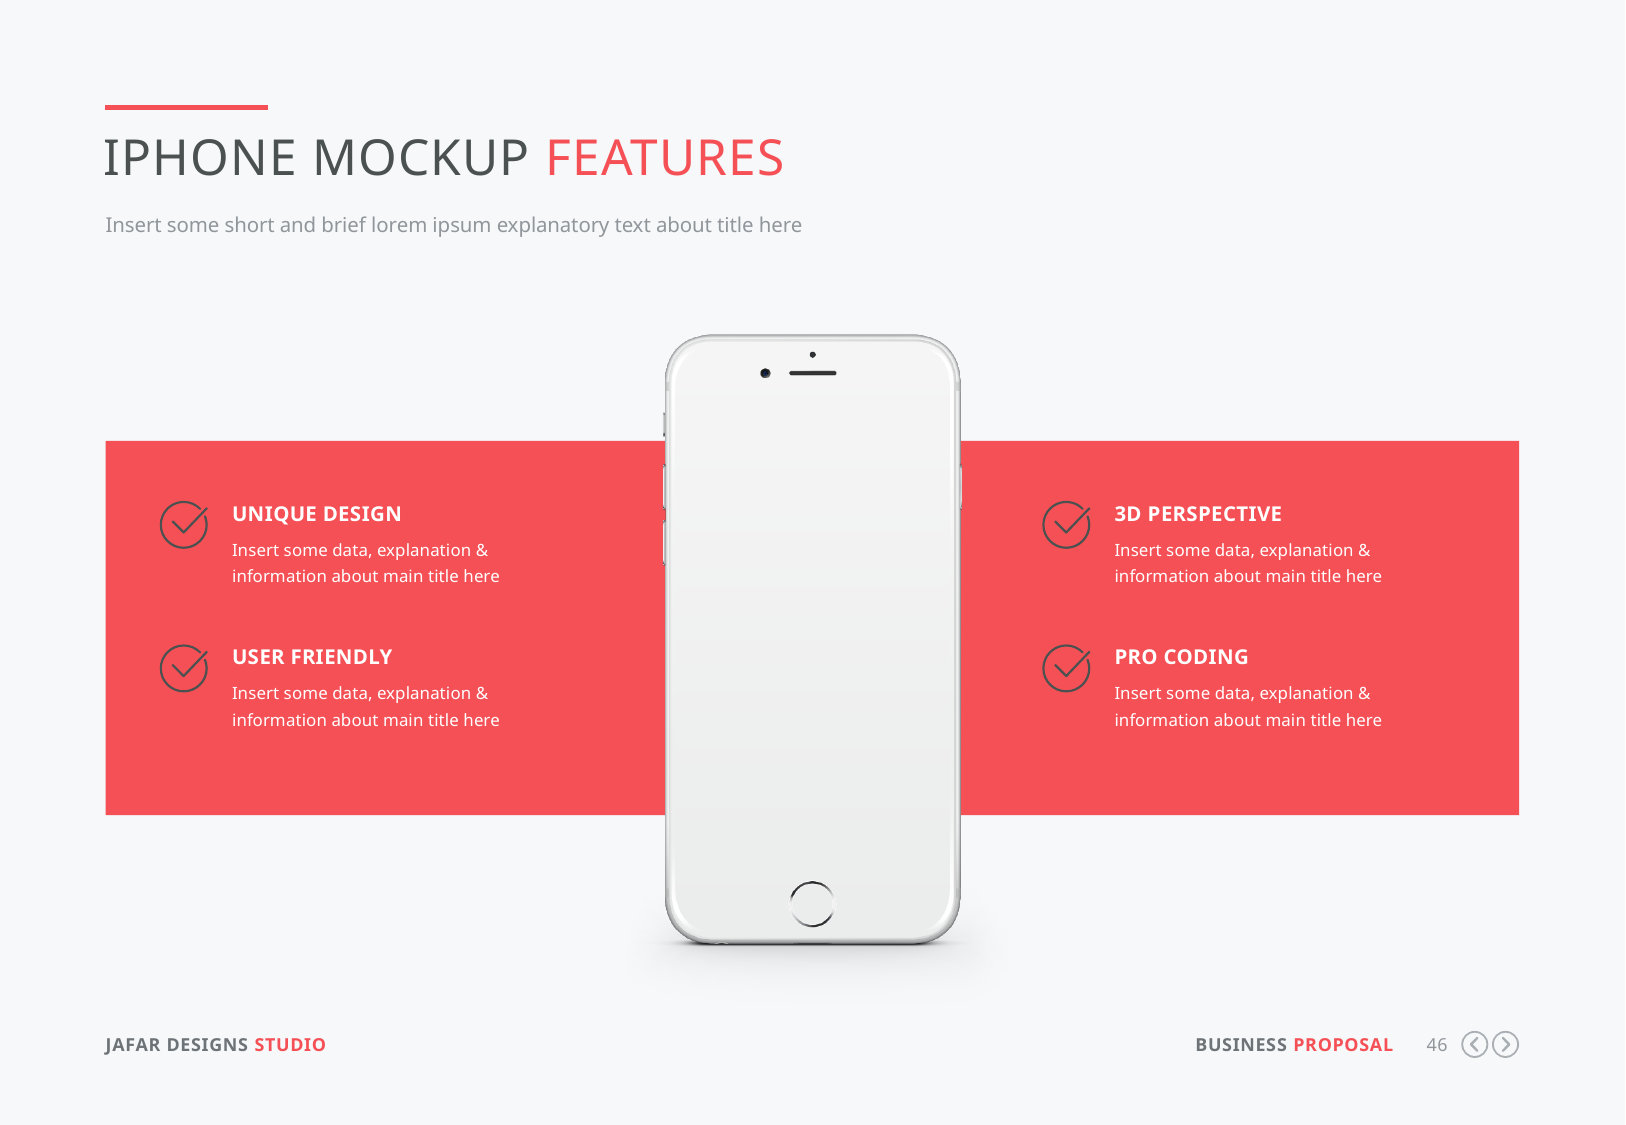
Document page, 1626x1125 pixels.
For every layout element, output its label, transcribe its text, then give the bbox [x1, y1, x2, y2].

list iPhone Mockup Features [103, 125, 1518, 183]
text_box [1042, 500, 1438, 731]
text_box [159, 500, 556, 731]
picture [559, 281, 1066, 1020]
list Insert some short and brief lorem ipsum explanatory text about title here [105, 209, 1519, 241]
